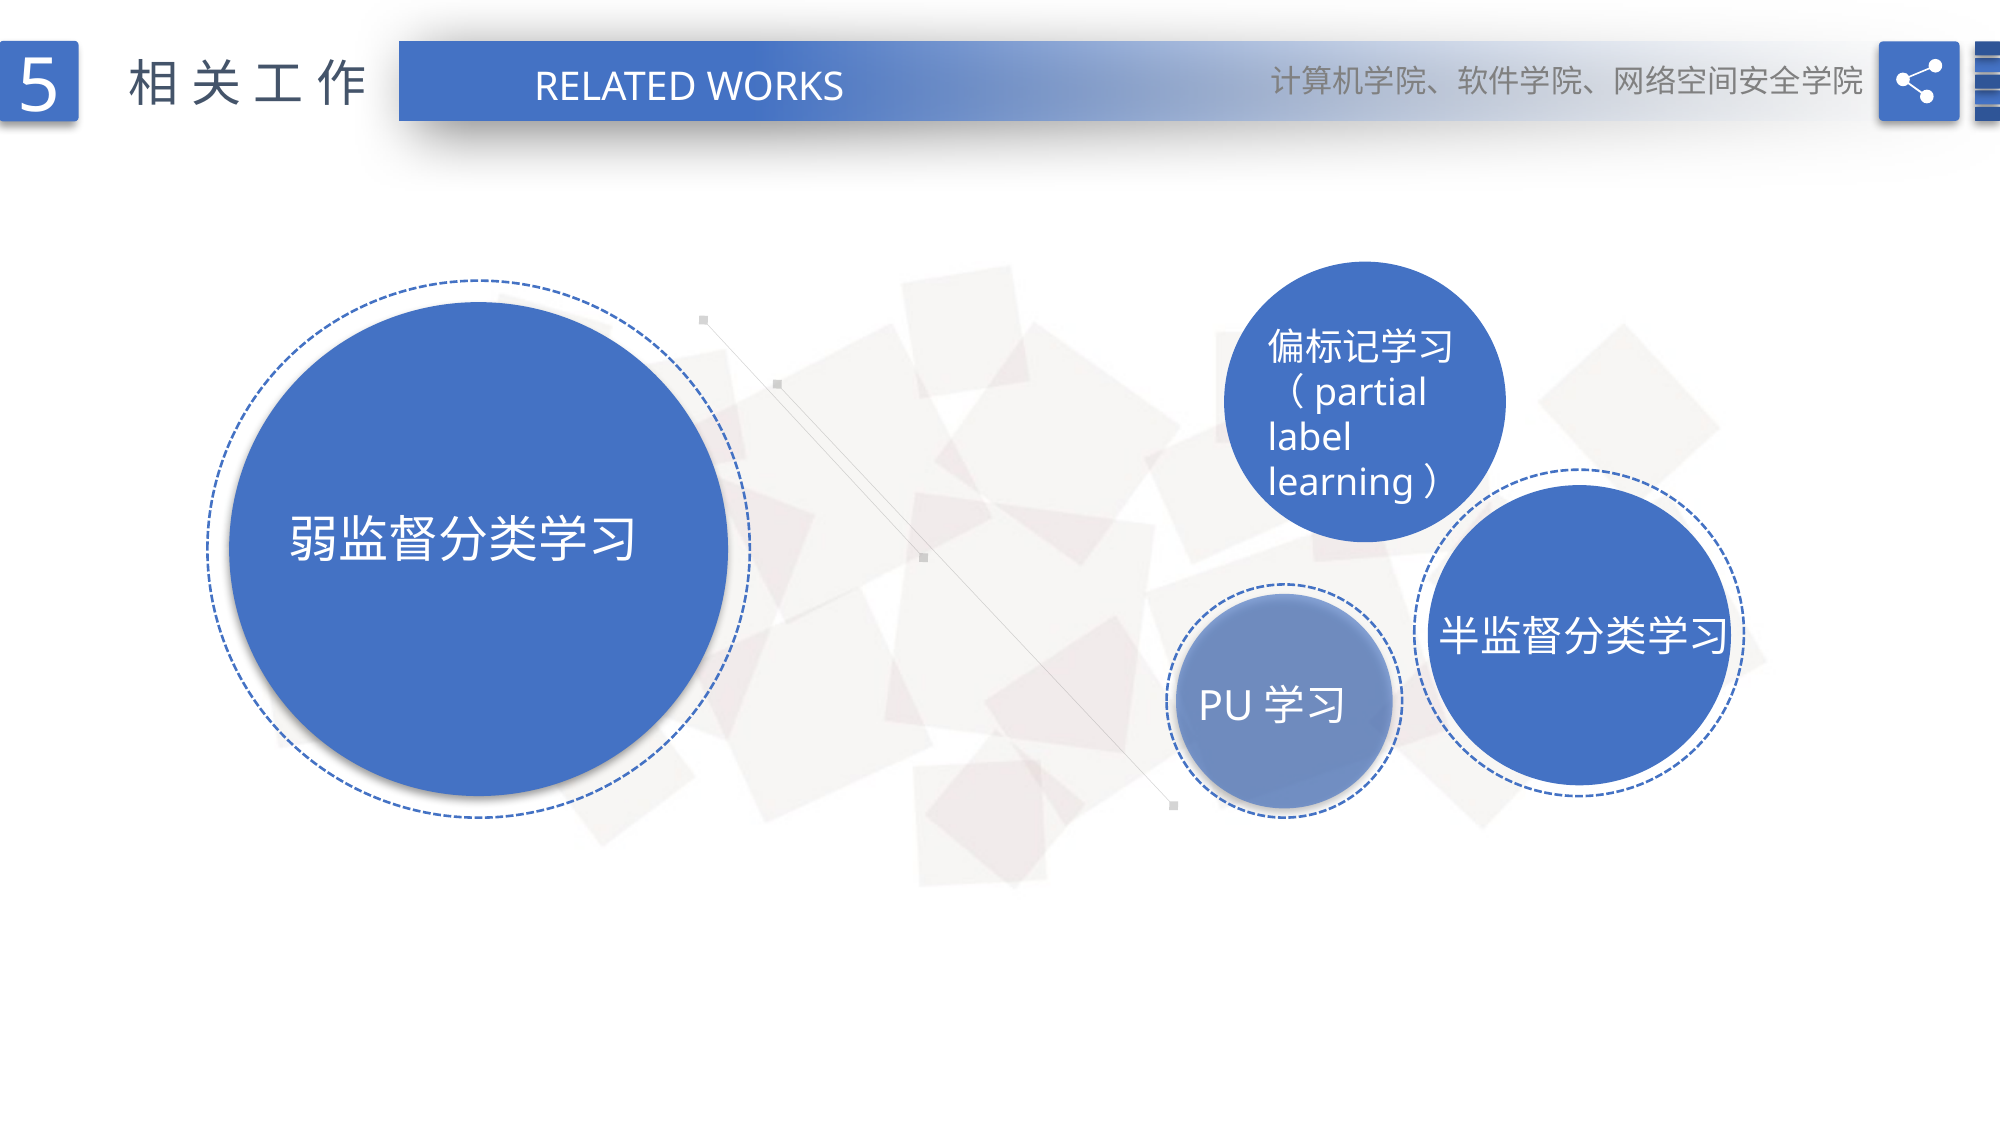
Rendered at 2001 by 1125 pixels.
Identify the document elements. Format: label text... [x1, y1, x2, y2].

text_box [1413, 468, 1743, 798]
text_box RELATED WORKS [518, 53, 860, 116]
text_box 5 [0, 39, 80, 123]
text_box [1165, 583, 1404, 819]
text_box 相关工作 [113, 43, 382, 119]
text_box 半监督分类学习 [1423, 602, 1757, 668]
picture [0, 0, 2001, 1125]
text_box PU学习 [1182, 670, 1380, 736]
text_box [207, 280, 750, 818]
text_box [1224, 261, 1506, 543]
text_box [399, 40, 2000, 122]
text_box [1235, 41, 2000, 121]
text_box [779, 264, 1098, 862]
